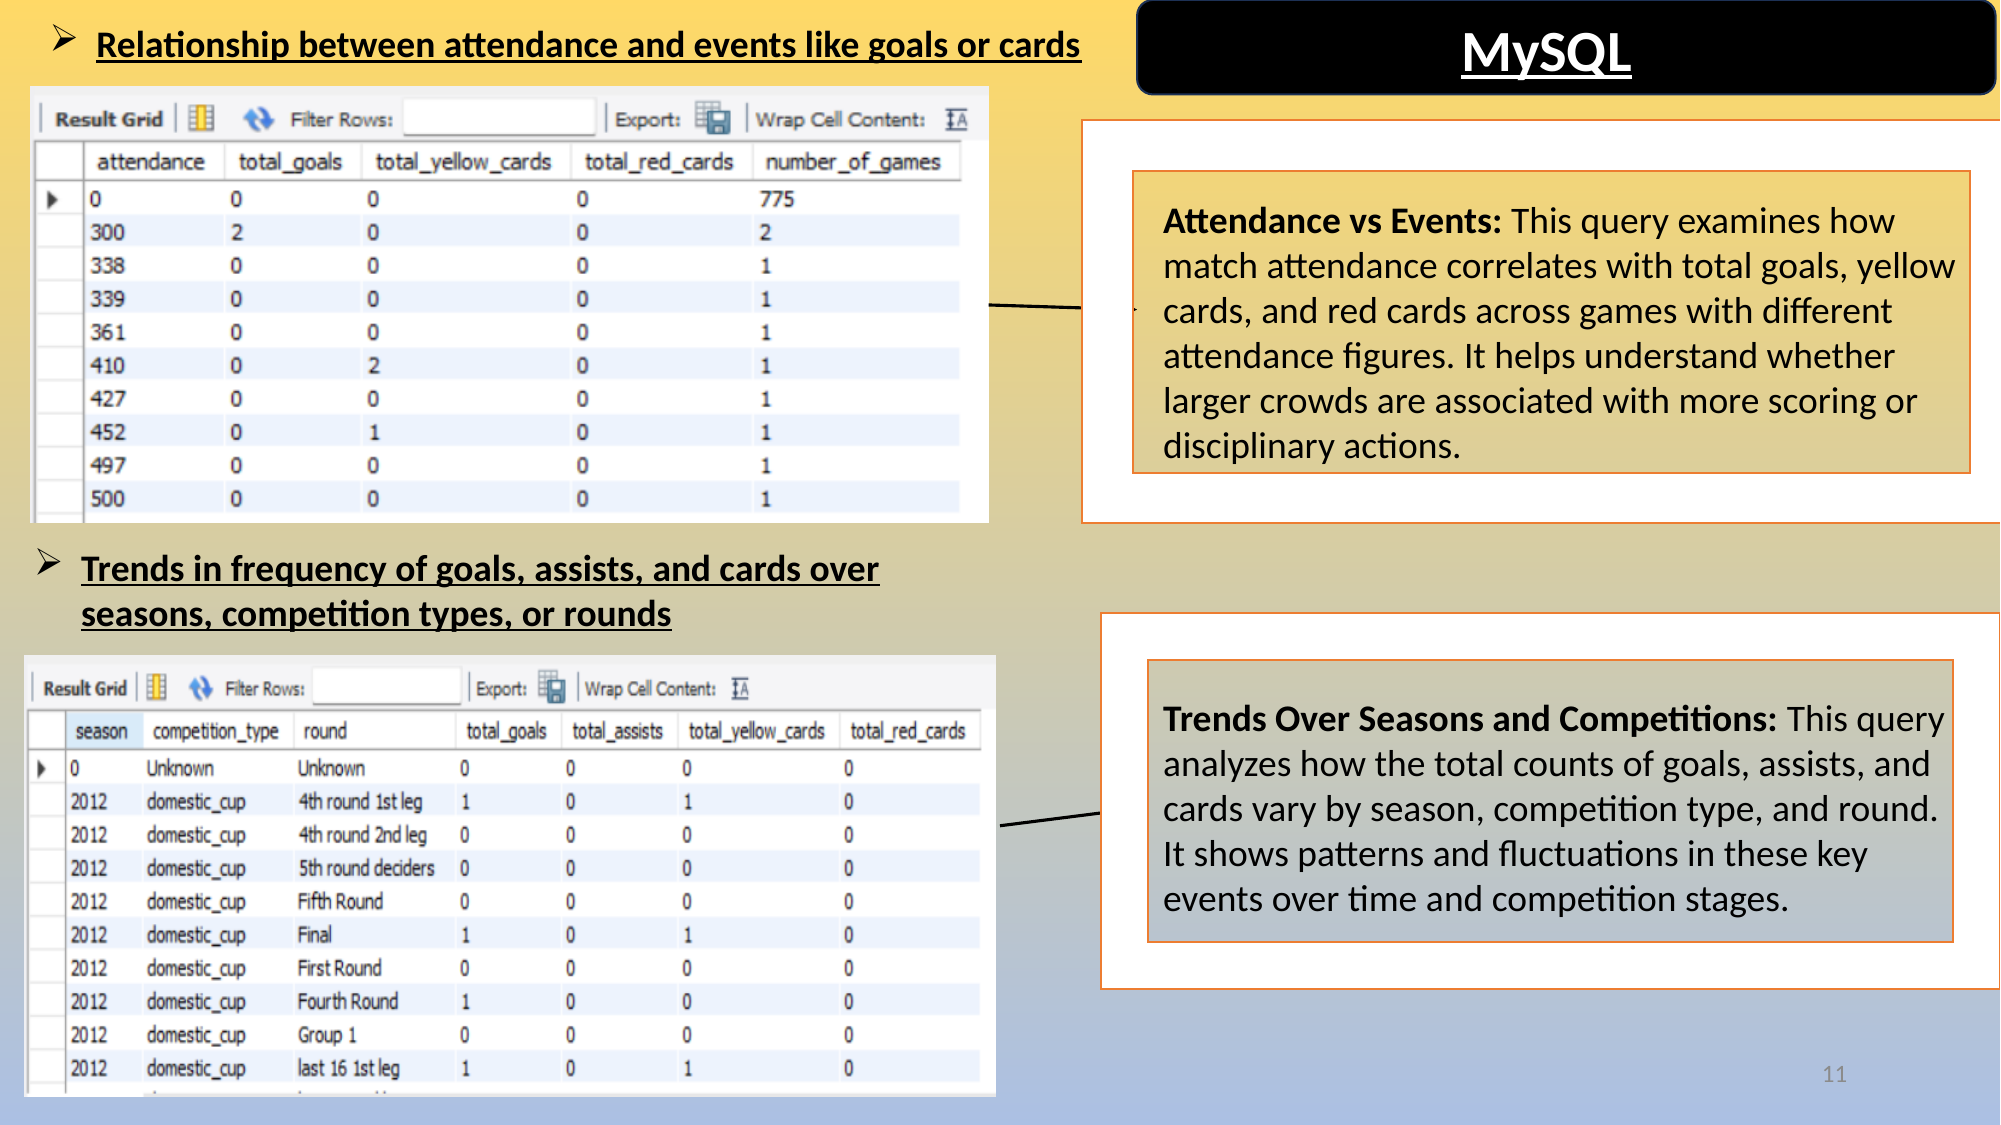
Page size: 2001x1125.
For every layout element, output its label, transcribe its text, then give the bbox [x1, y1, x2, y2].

slide_number 11 [1412, 1042, 1863, 1103]
text_box [1081, 119, 2000, 524]
text_box Relationship between attendance and events like goals or cards [34, 12, 1097, 73]
text_box Attendance vs Events: This query examines how match attendance correlates with total goals, yellow cards, and red cards across games with different attendance figures. It helps understand whether larger crowds are associated with more scoring or disciplinary actions. [1148, 188, 1969, 472]
picture [30, 86, 989, 523]
text_box [1136, 0, 1997, 96]
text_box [988, 304, 1138, 310]
picture [24, 655, 996, 1097]
text_box Trends in frequency of goals, assists, and cards over seasons, competition types, or rounds [19, 536, 989, 642]
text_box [999, 814, 1138, 826]
text_box MySQL [1373, 5, 1720, 91]
text_box [1100, 612, 2000, 990]
text_box Trends Over Seasons and Competitions: This query analyzes how the total counts of goals, assists, and cards vary by season, competition type, and round. It shows patterns and fluctuations in these key events over time and competition stages. [1149, 687, 1952, 927]
